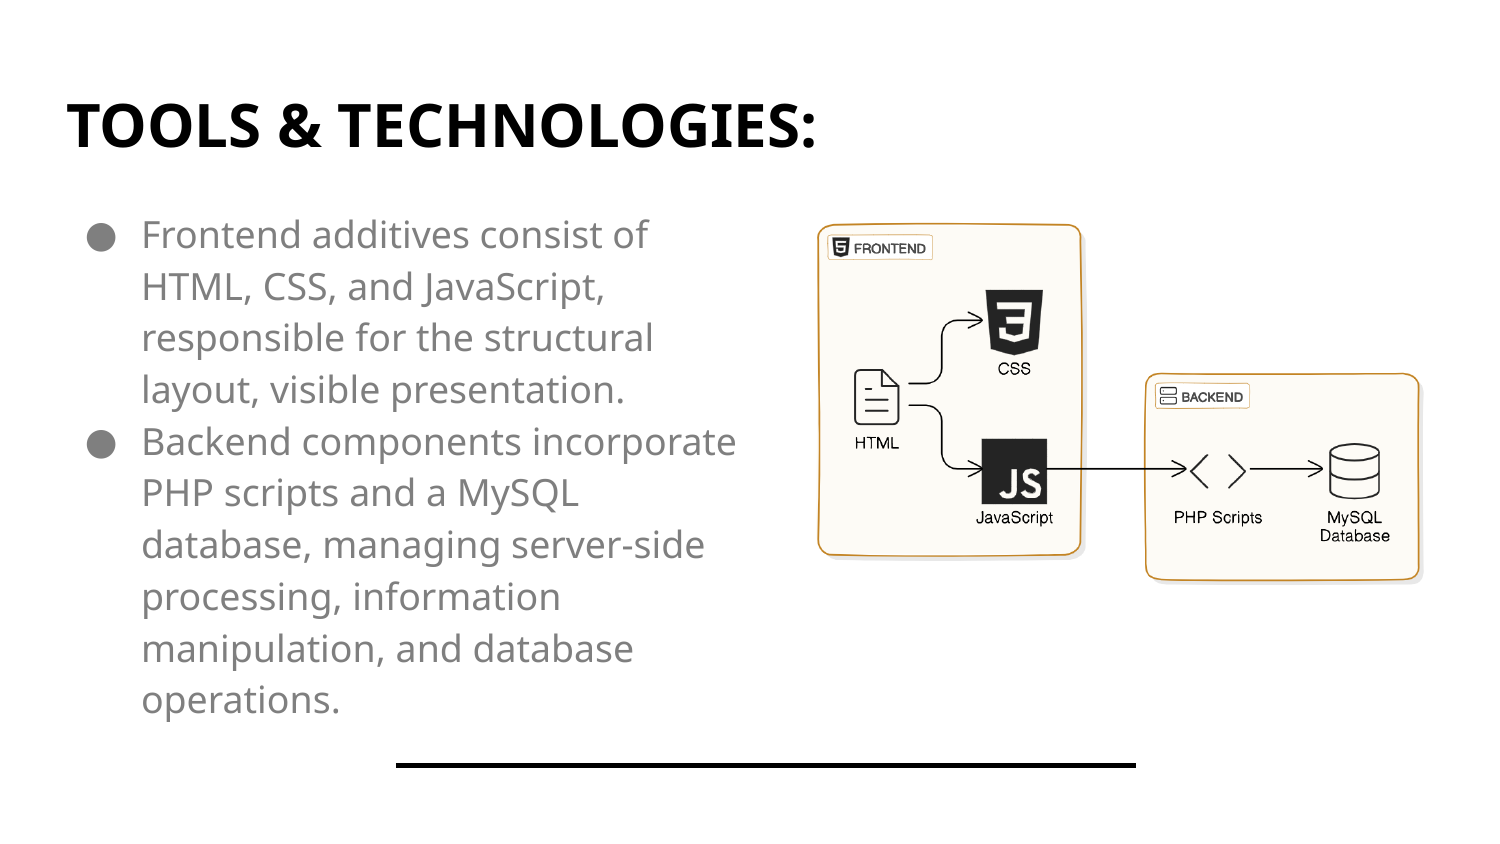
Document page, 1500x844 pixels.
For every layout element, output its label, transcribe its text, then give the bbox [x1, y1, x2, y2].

picture [794, 215, 1460, 628]
title TOOLS & TECHNOLOGIES: [51, 72, 1449, 176]
list Frontend additives consist of HTML, CSS, and JavaScript, responsible for the structural layout, visible presentation. Backend components incorporate PHP scripts and a MySQL database, managing server-side processing, information manipulation, and database operations. [51, 189, 774, 750]
